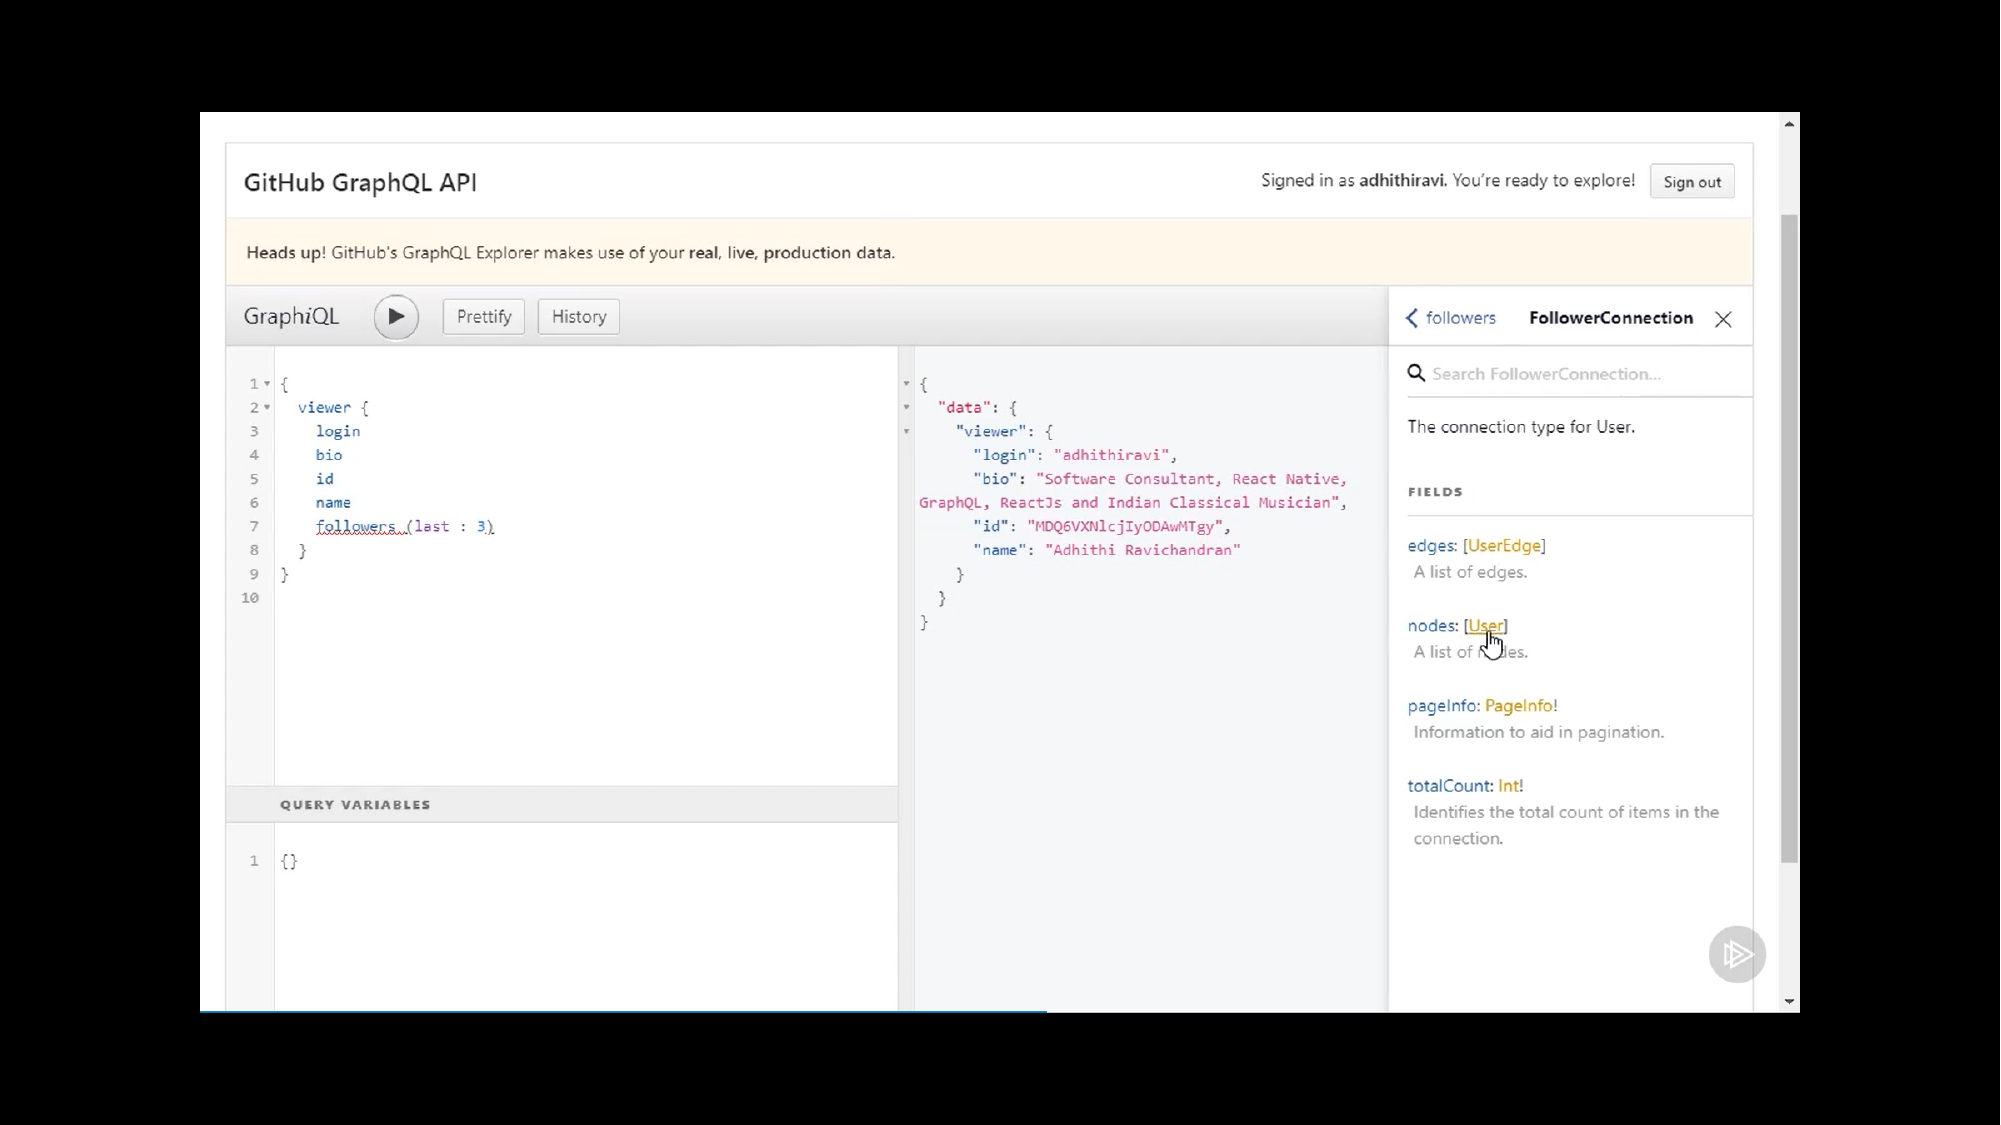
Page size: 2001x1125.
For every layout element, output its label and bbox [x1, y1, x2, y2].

picture [199, 112, 1800, 1013]
